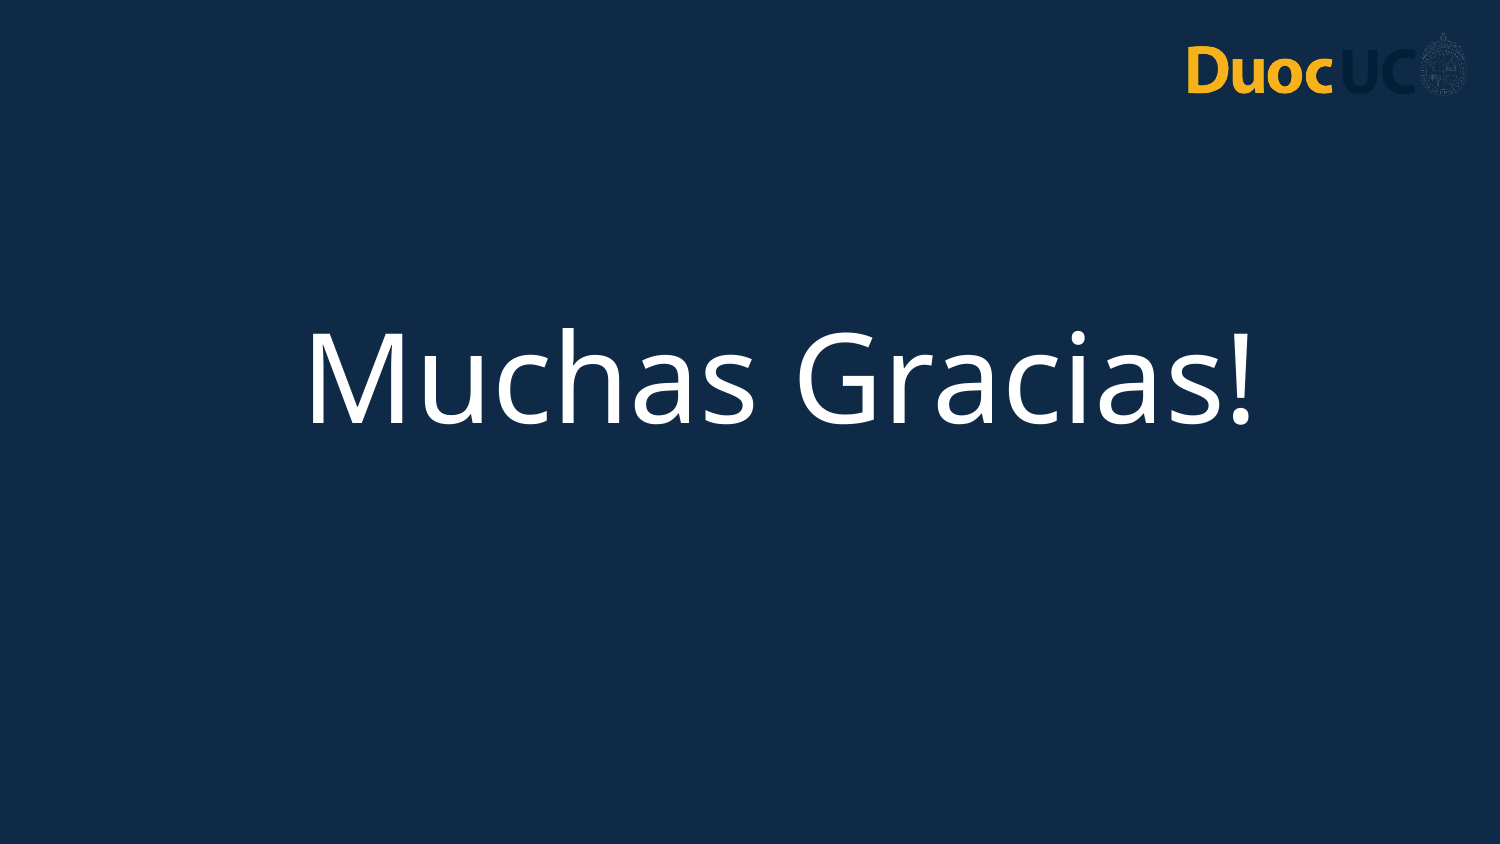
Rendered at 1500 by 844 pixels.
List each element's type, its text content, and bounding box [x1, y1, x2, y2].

picture [1184, 28, 1471, 100]
text_box Muchas Gracias! [131, 283, 1430, 560]
